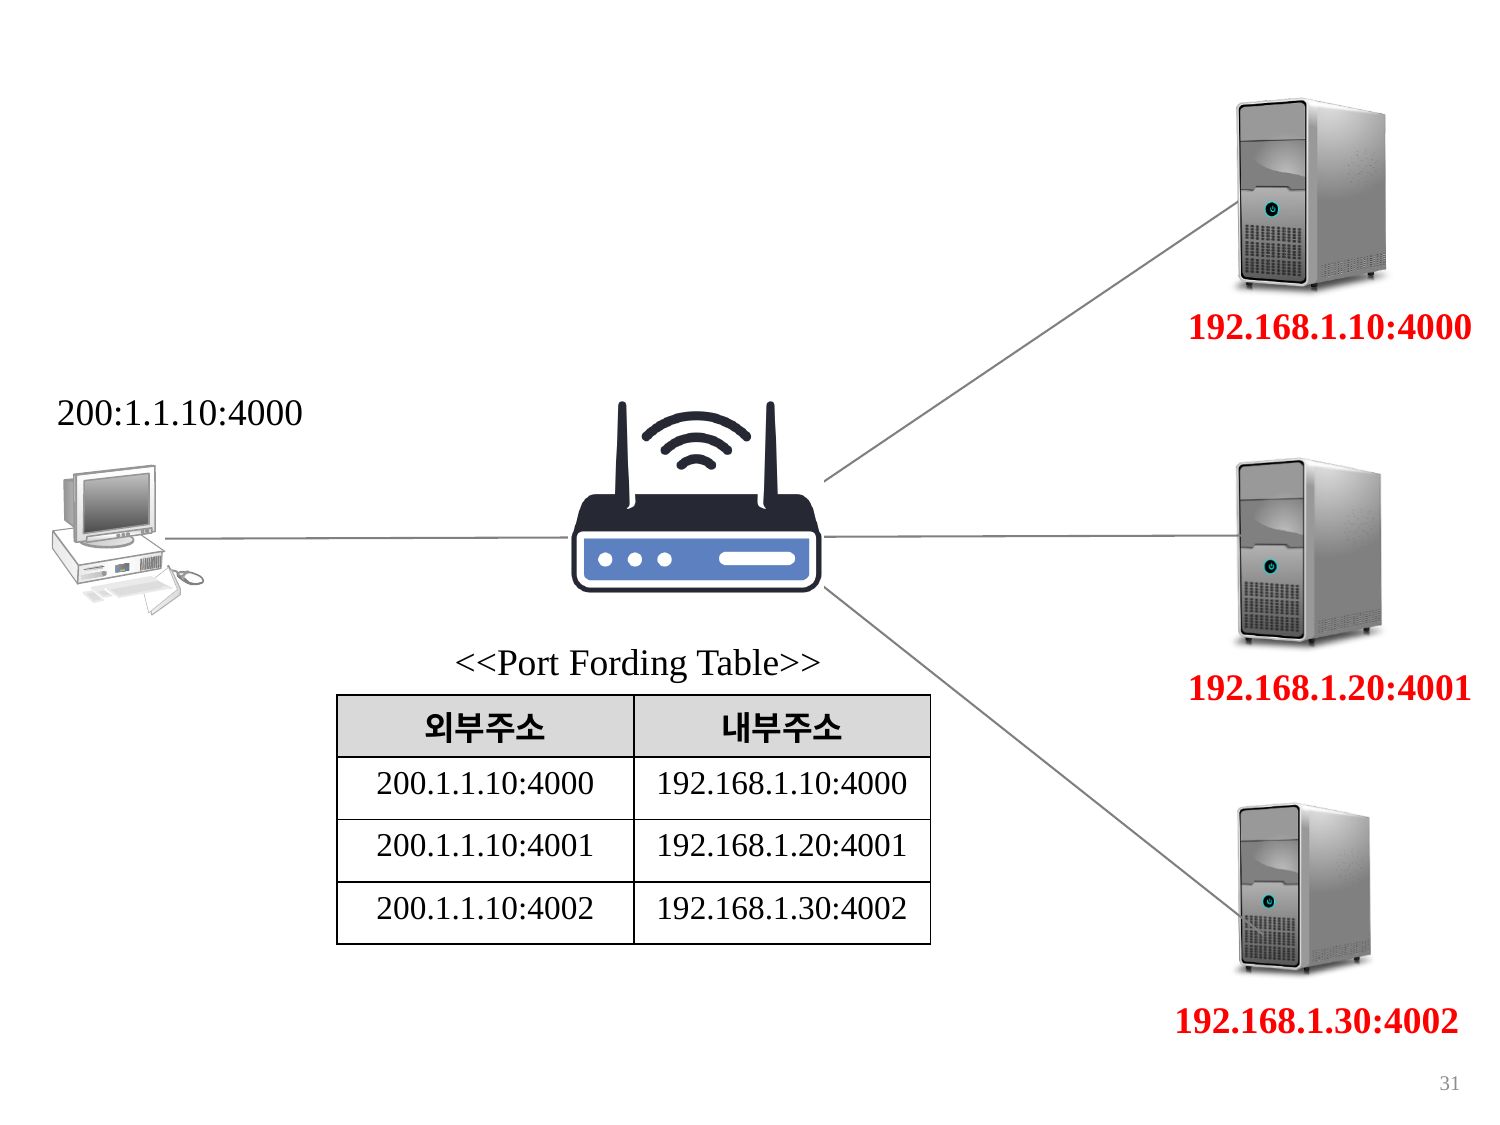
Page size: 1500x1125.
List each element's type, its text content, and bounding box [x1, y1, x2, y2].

table_cell 200.1.1.10:4000 [338, 758, 633, 819]
text_box 192.168.1.10:4000 [1264, 295, 1488, 355]
text_box <<Port Fording Table>> [439, 630, 775, 691]
table_cell 192.168.1.30:4002 [635, 883, 930, 943]
picture [1225, 456, 1392, 654]
picture [1225, 96, 1397, 299]
table_cell 200.1.1.10:4002 [338, 883, 633, 943]
text_box 200:1.1.10:4000 [42, 380, 319, 440]
picture [1227, 801, 1380, 981]
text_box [52, 465, 204, 615]
table_header 내부주소 [635, 696, 775, 756]
table_cell 192.168.1.20:4001 [635, 820, 775, 881]
slide_number 31 [1138, 1051, 1476, 1112]
table_header 외부주소 [338, 696, 633, 756]
text_box 192.168.1.20:4001 [1264, 655, 1488, 716]
text_box 192.168.1.30:4002 [1159, 988, 1475, 1049]
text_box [780, 184, 1264, 512]
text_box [775, 548, 1264, 935]
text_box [204, 535, 568, 539]
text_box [824, 535, 1244, 539]
picture [568, 396, 824, 594]
table_cell 200.1.1.10:4001 [338, 820, 633, 881]
table_cell 192.168.1.10:4000 [635, 758, 775, 819]
